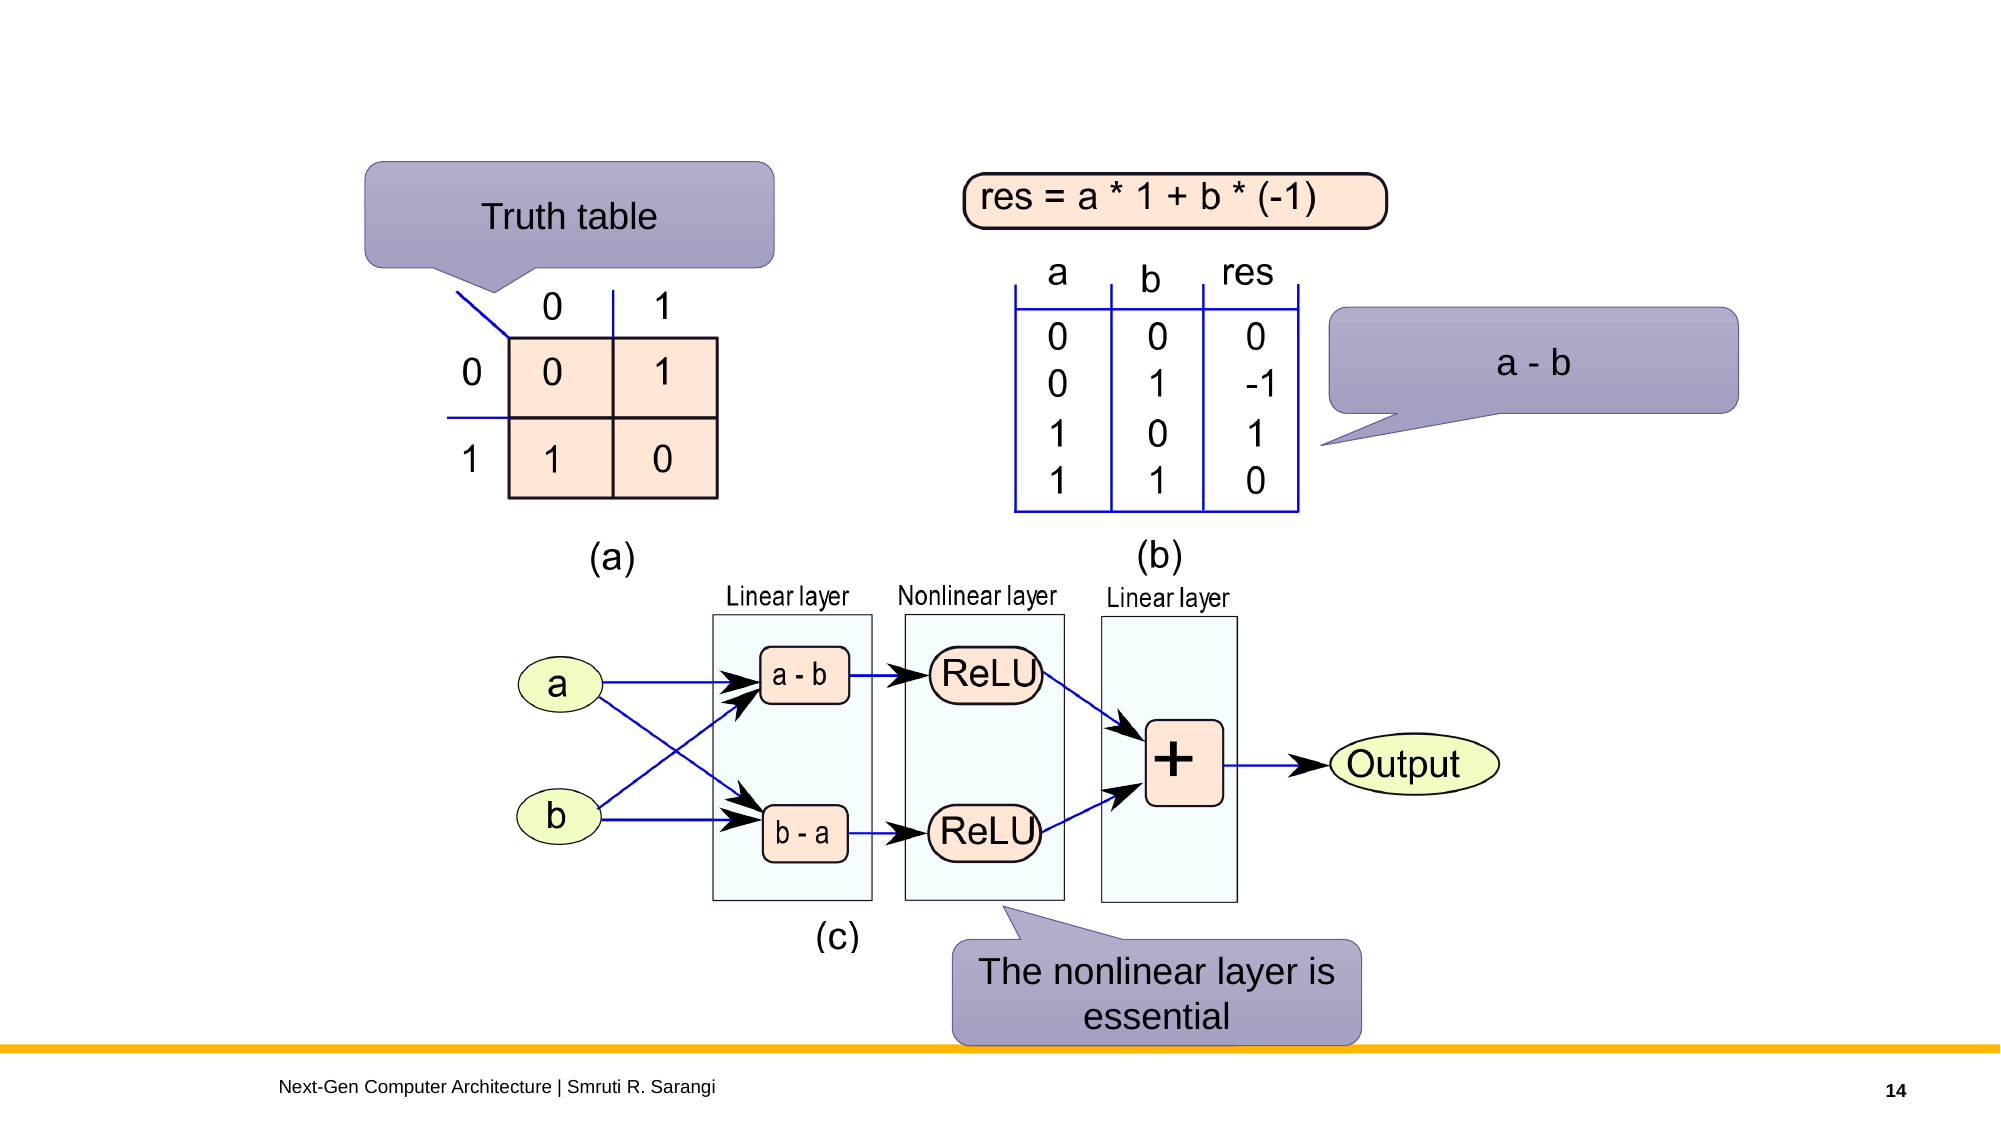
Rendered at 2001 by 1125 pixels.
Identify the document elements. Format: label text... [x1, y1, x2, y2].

slide_number 14 [1711, 1071, 1922, 1109]
text_box The nonlinear layer is essential [951, 953, 1363, 1047]
text_box Truth table [364, 161, 774, 275]
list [447, 172, 1501, 953]
text_box a - b [1501, 306, 1740, 414]
footer Next-Gen Computer Architecture | Smruti R. Sarangi [263, 1067, 1464, 1105]
